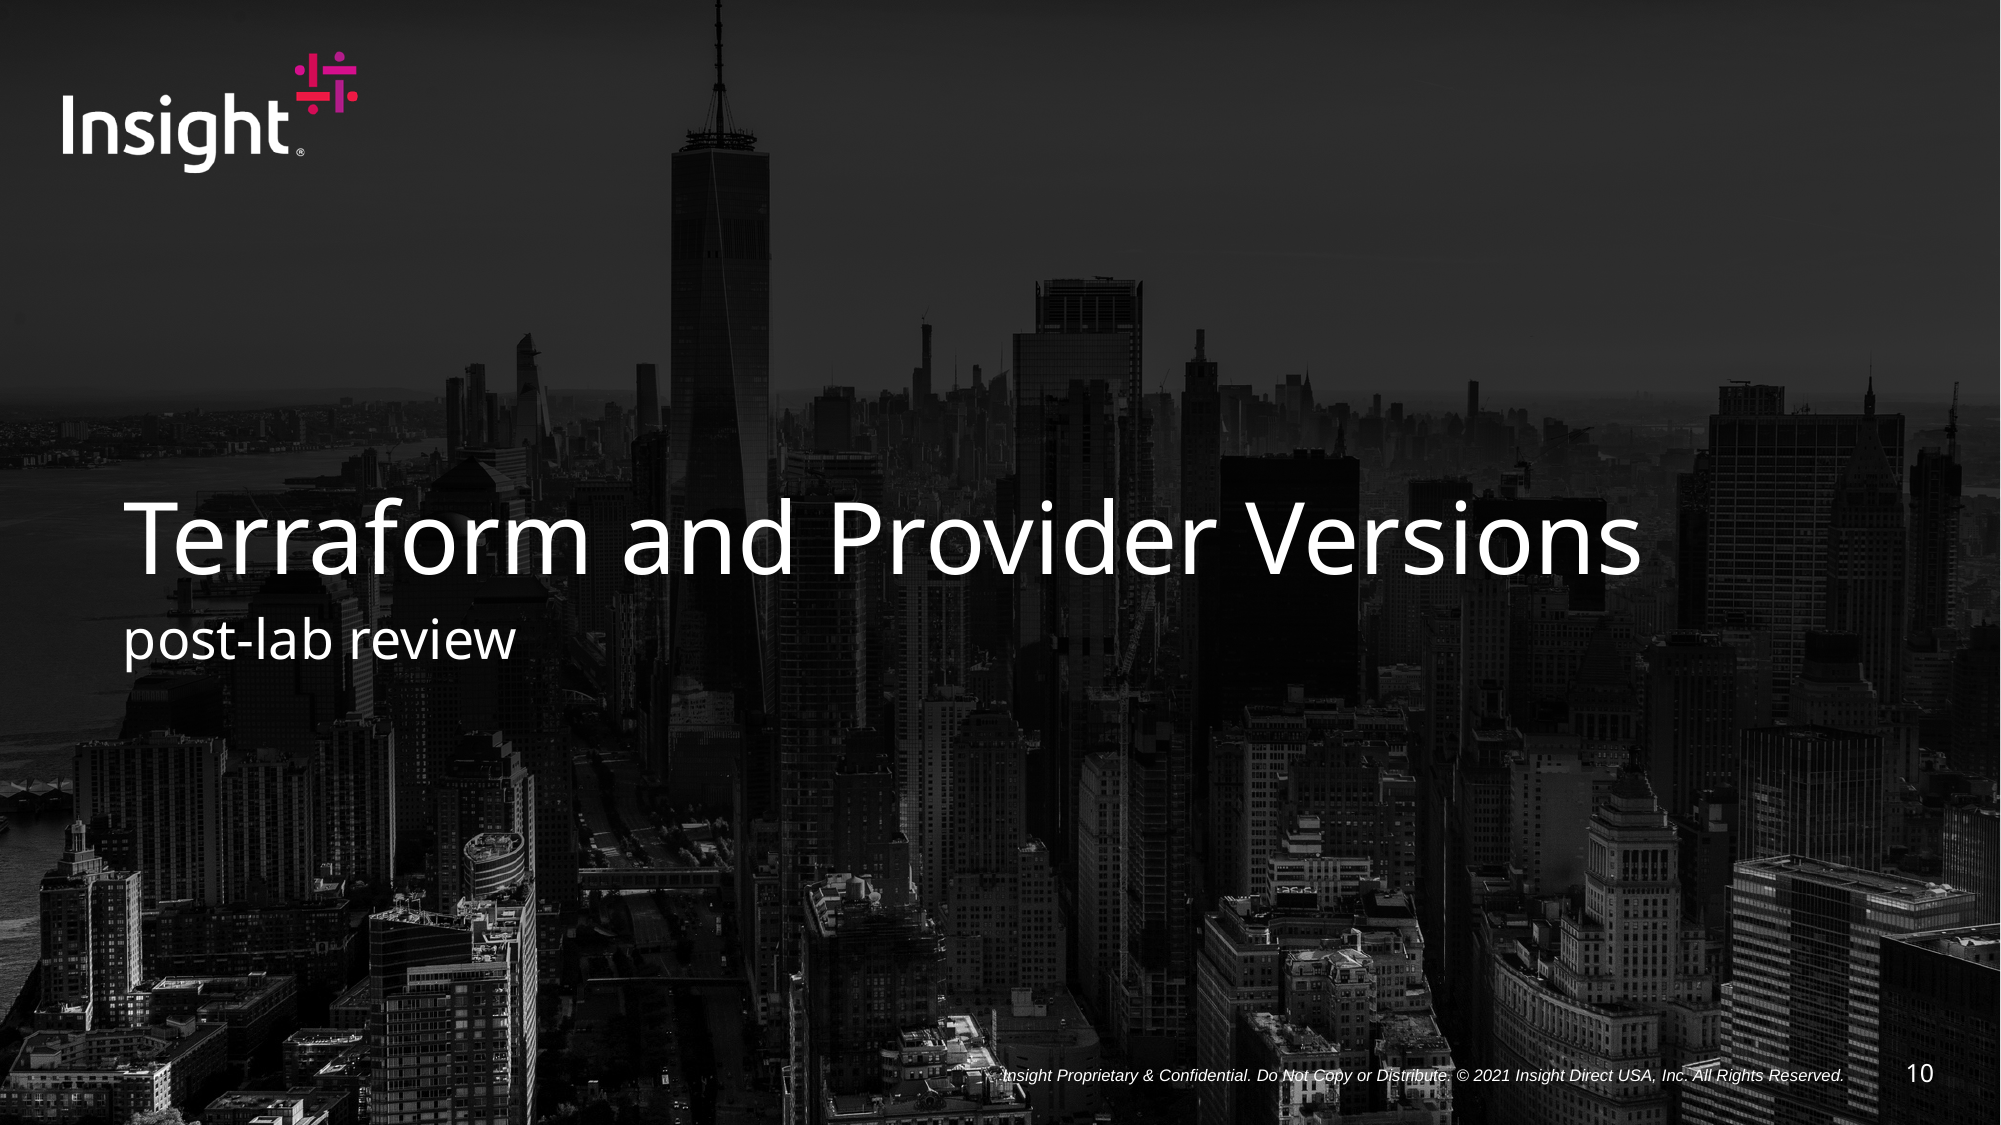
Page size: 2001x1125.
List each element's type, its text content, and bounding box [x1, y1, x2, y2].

picture [0, 0, 2001, 1125]
subtitle post-lab review [107, 604, 1981, 722]
title Terraform and Provider Versions [108, 450, 1982, 604]
